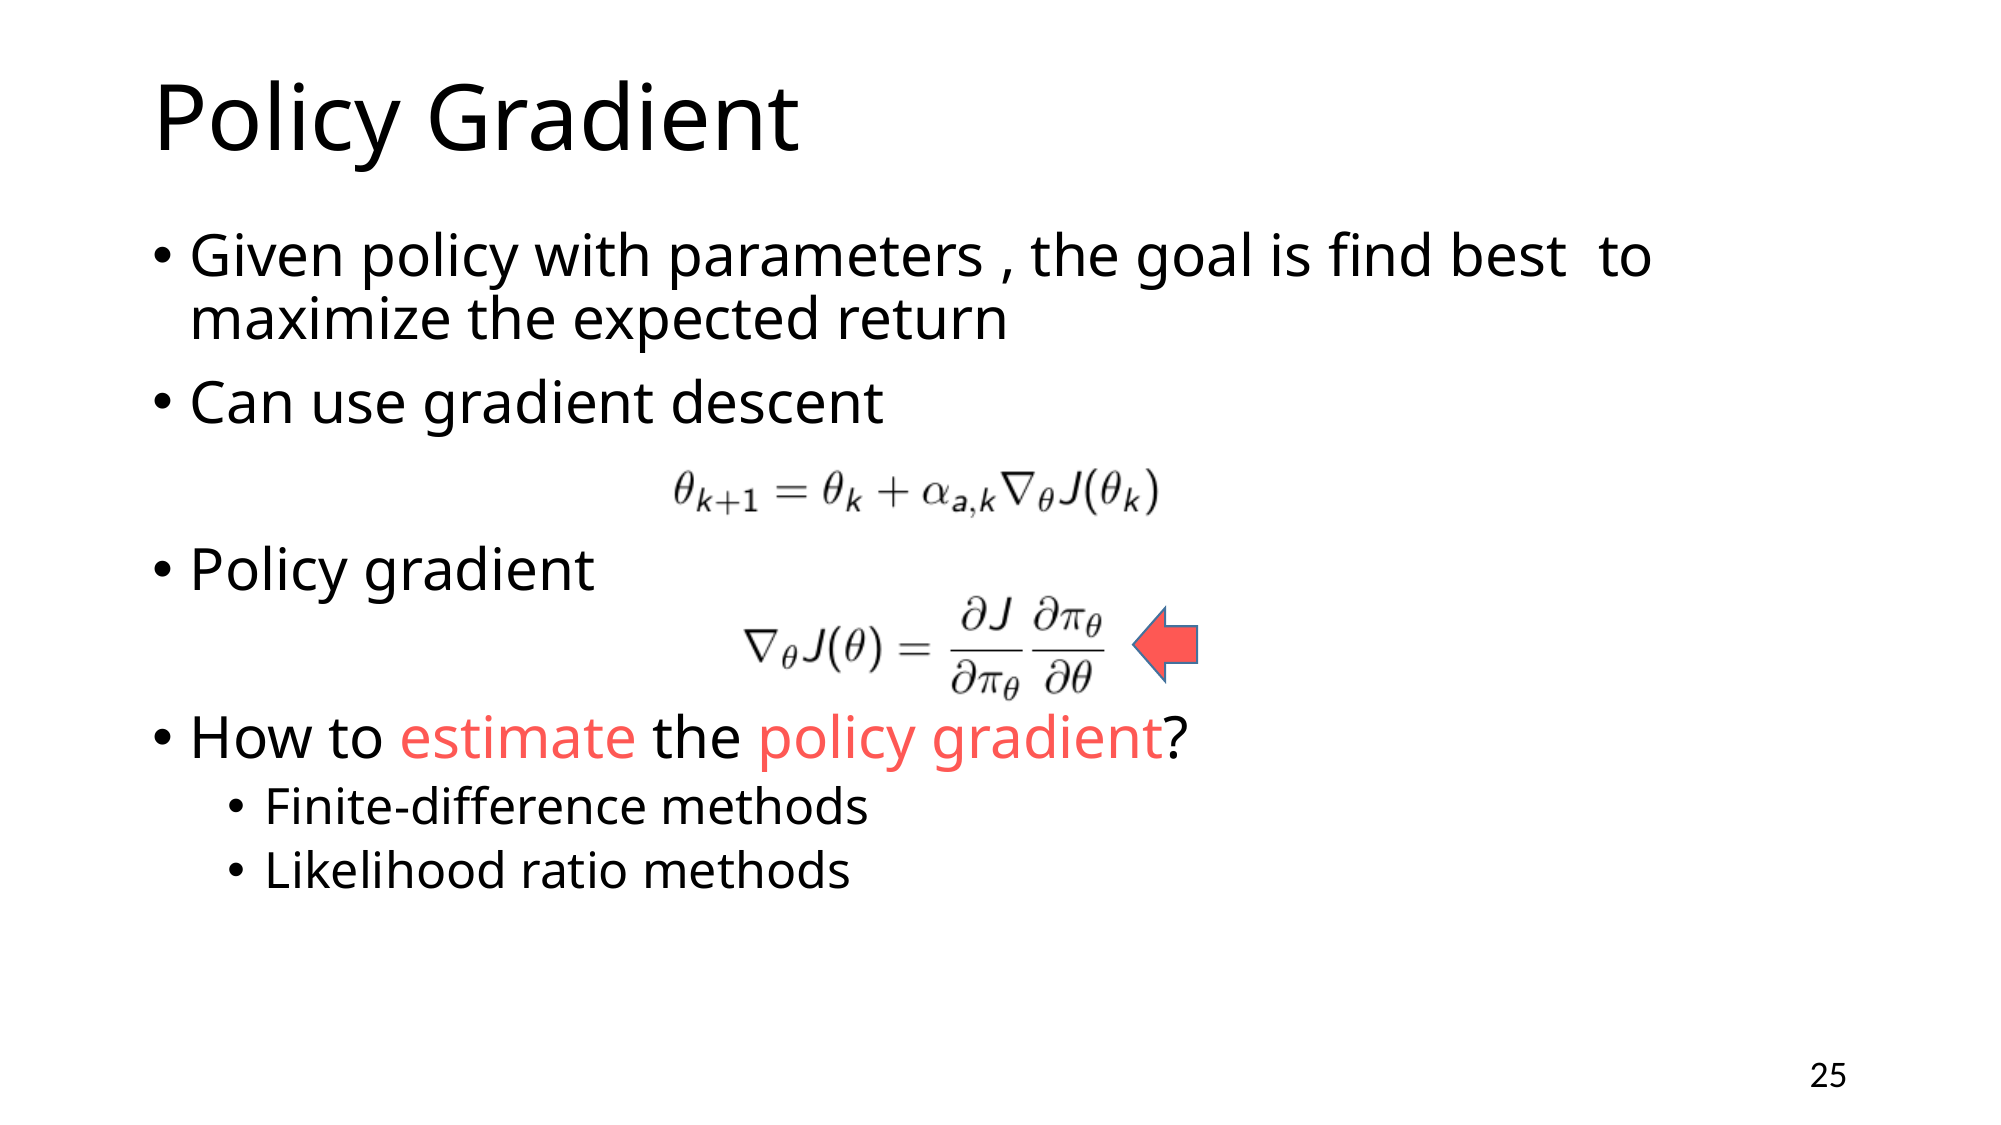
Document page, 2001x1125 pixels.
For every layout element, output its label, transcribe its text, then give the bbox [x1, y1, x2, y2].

slide_number 25 [1412, 1042, 1863, 1103]
text_box [1131, 605, 1199, 684]
picture [658, 456, 1166, 526]
title Policy Gradient [137, 59, 1863, 183]
picture [728, 582, 1125, 707]
